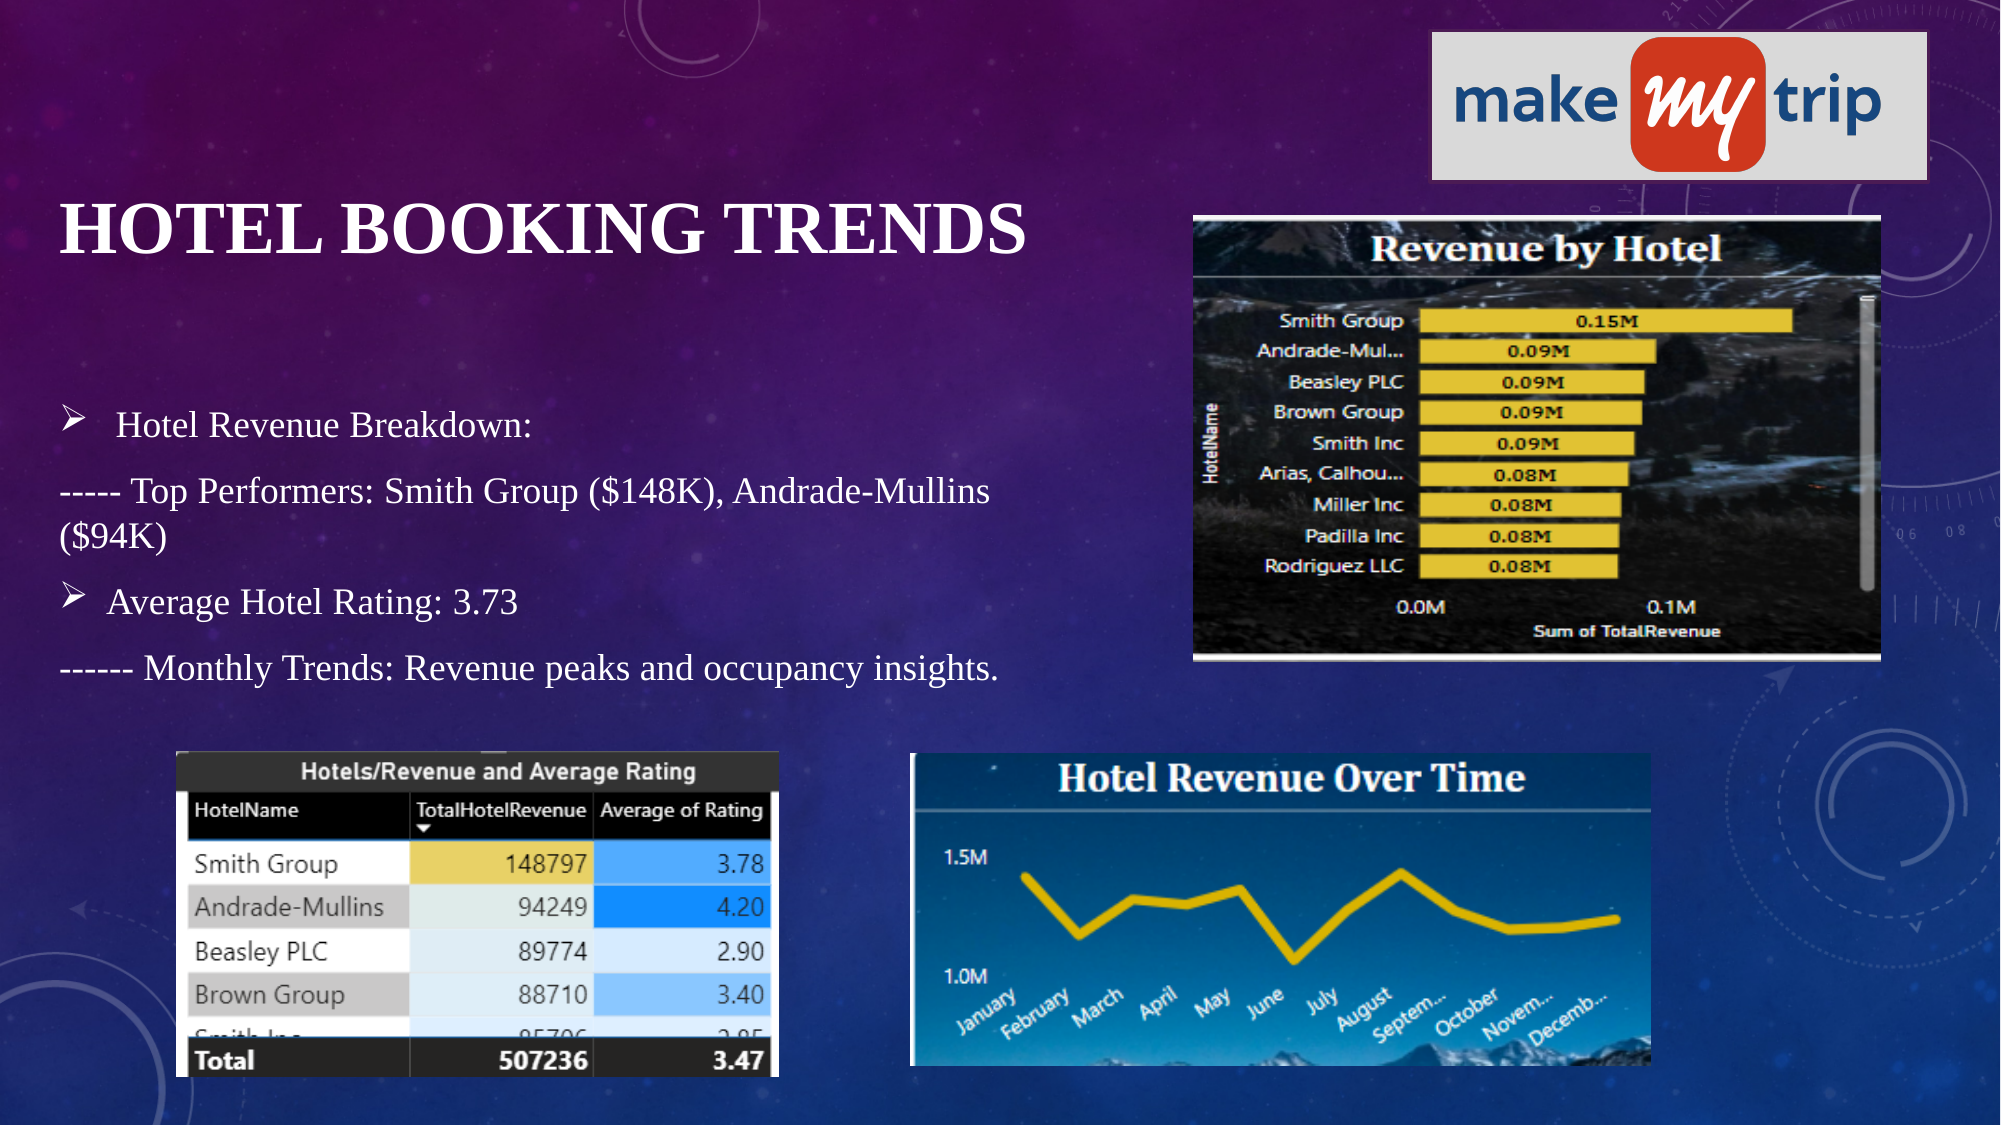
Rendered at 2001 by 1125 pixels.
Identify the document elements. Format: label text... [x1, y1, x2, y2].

list Hotel Revenue Breakdown: ----- Top Performers: Smith Group ($148K), Andrade-Mullins ($94K) Average Hotel Rating: 3.73 ------ Monthly Trends: Revenue peaks and occupancy insights. [44, 283, 1120, 870]
text_box [1428, 29, 1930, 184]
title Hotel Booking Trends [44, 104, 1707, 344]
picture [0, 0, 2001, 1125]
